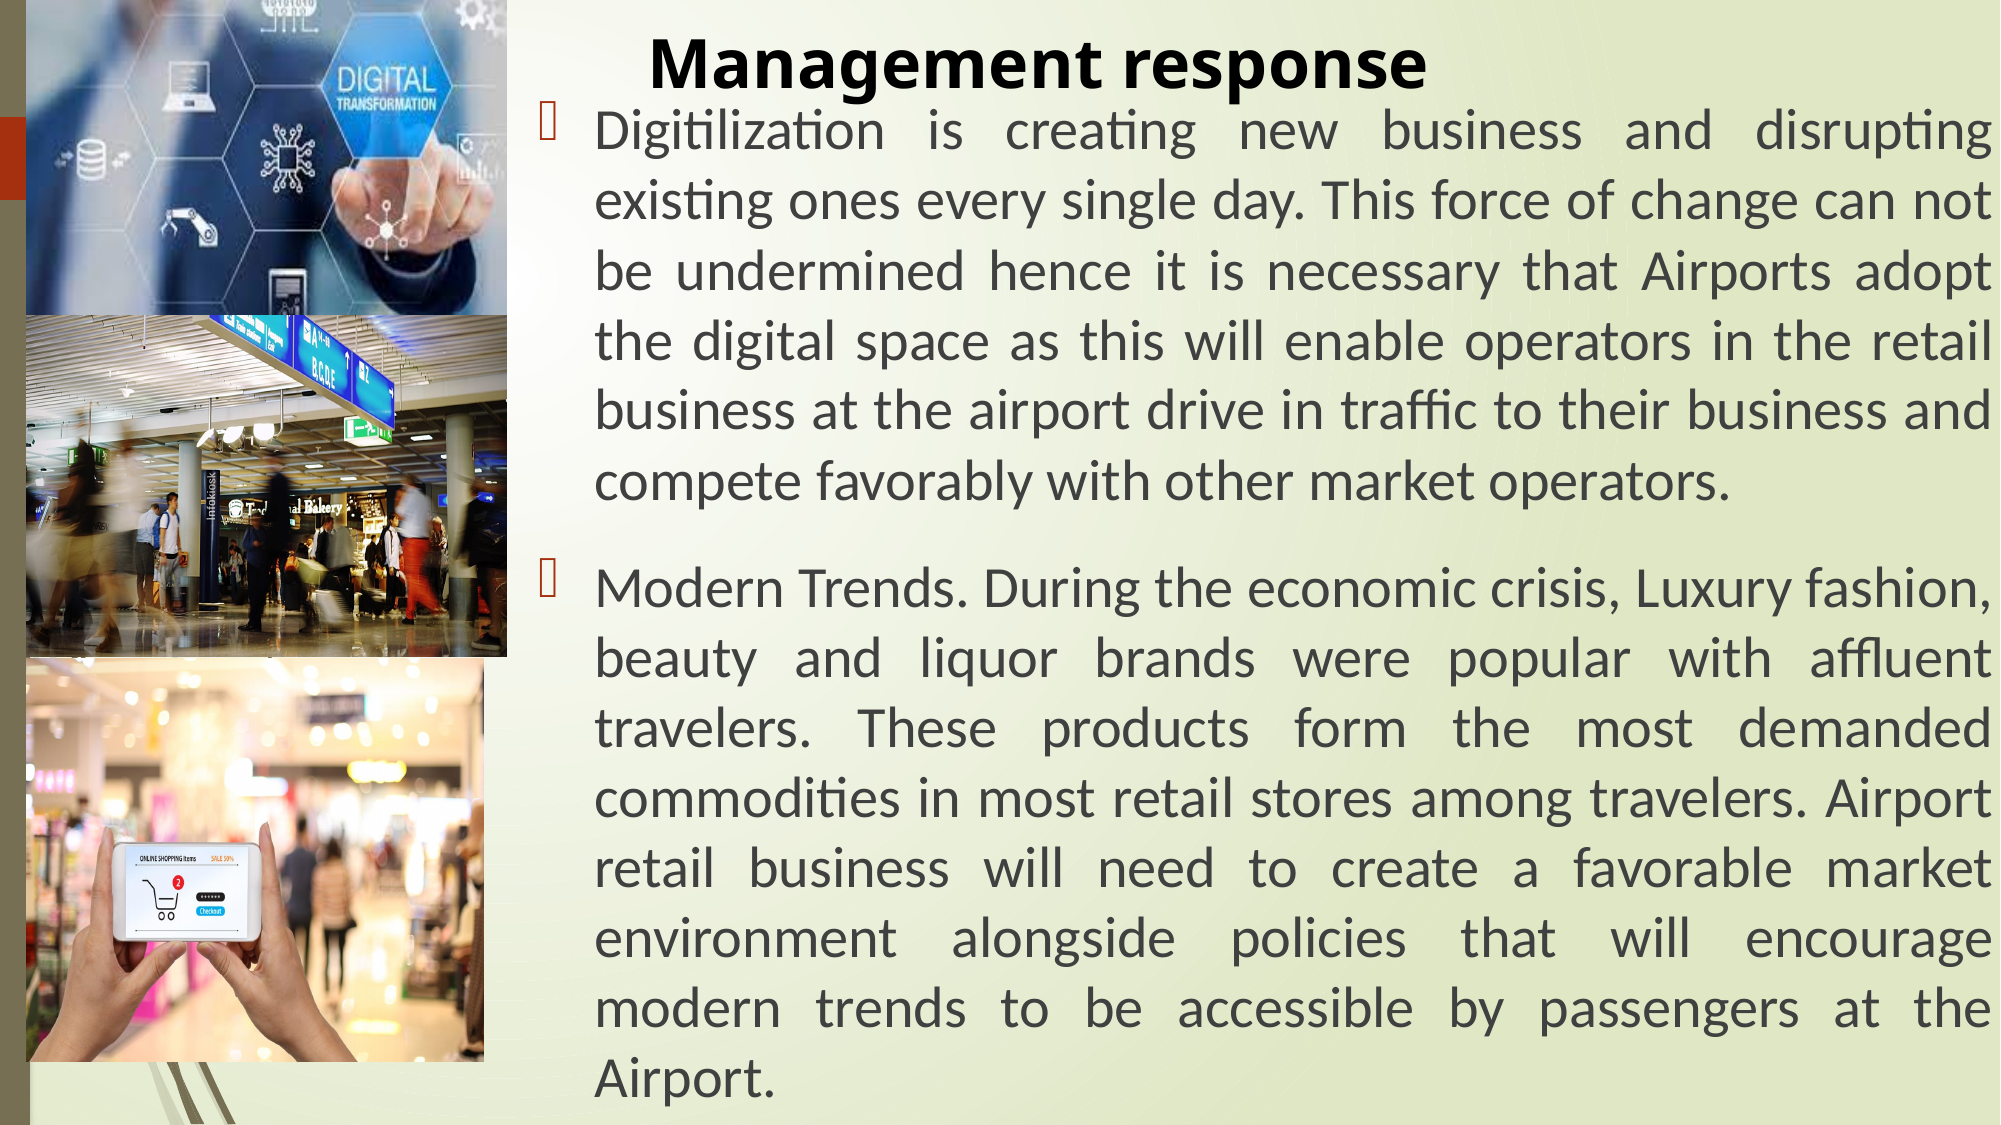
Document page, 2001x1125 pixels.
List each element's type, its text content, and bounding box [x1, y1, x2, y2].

title Management response [632, 13, 1955, 84]
picture [26, 0, 507, 1063]
list Digitilization is creating new business and disrupting existing ones every single day. This force of change can not be undermined hence it is necessary that Airports adopt the digital space as this will enable operators in the retail business at the airport drive in traffic to their business and compete favorably with other market operators. Modern Trends. During the economic crisis, Luxury fashion, beauty and liquor brands were popular with affluent travelers. These products form the most demanded commodities in most retail stores among travelers. Airport retail business will need to create a favorable market environment alongside policies that will encourage modern trends to be accessible by passengers at the Airport. [523, 84, 2000, 1125]
